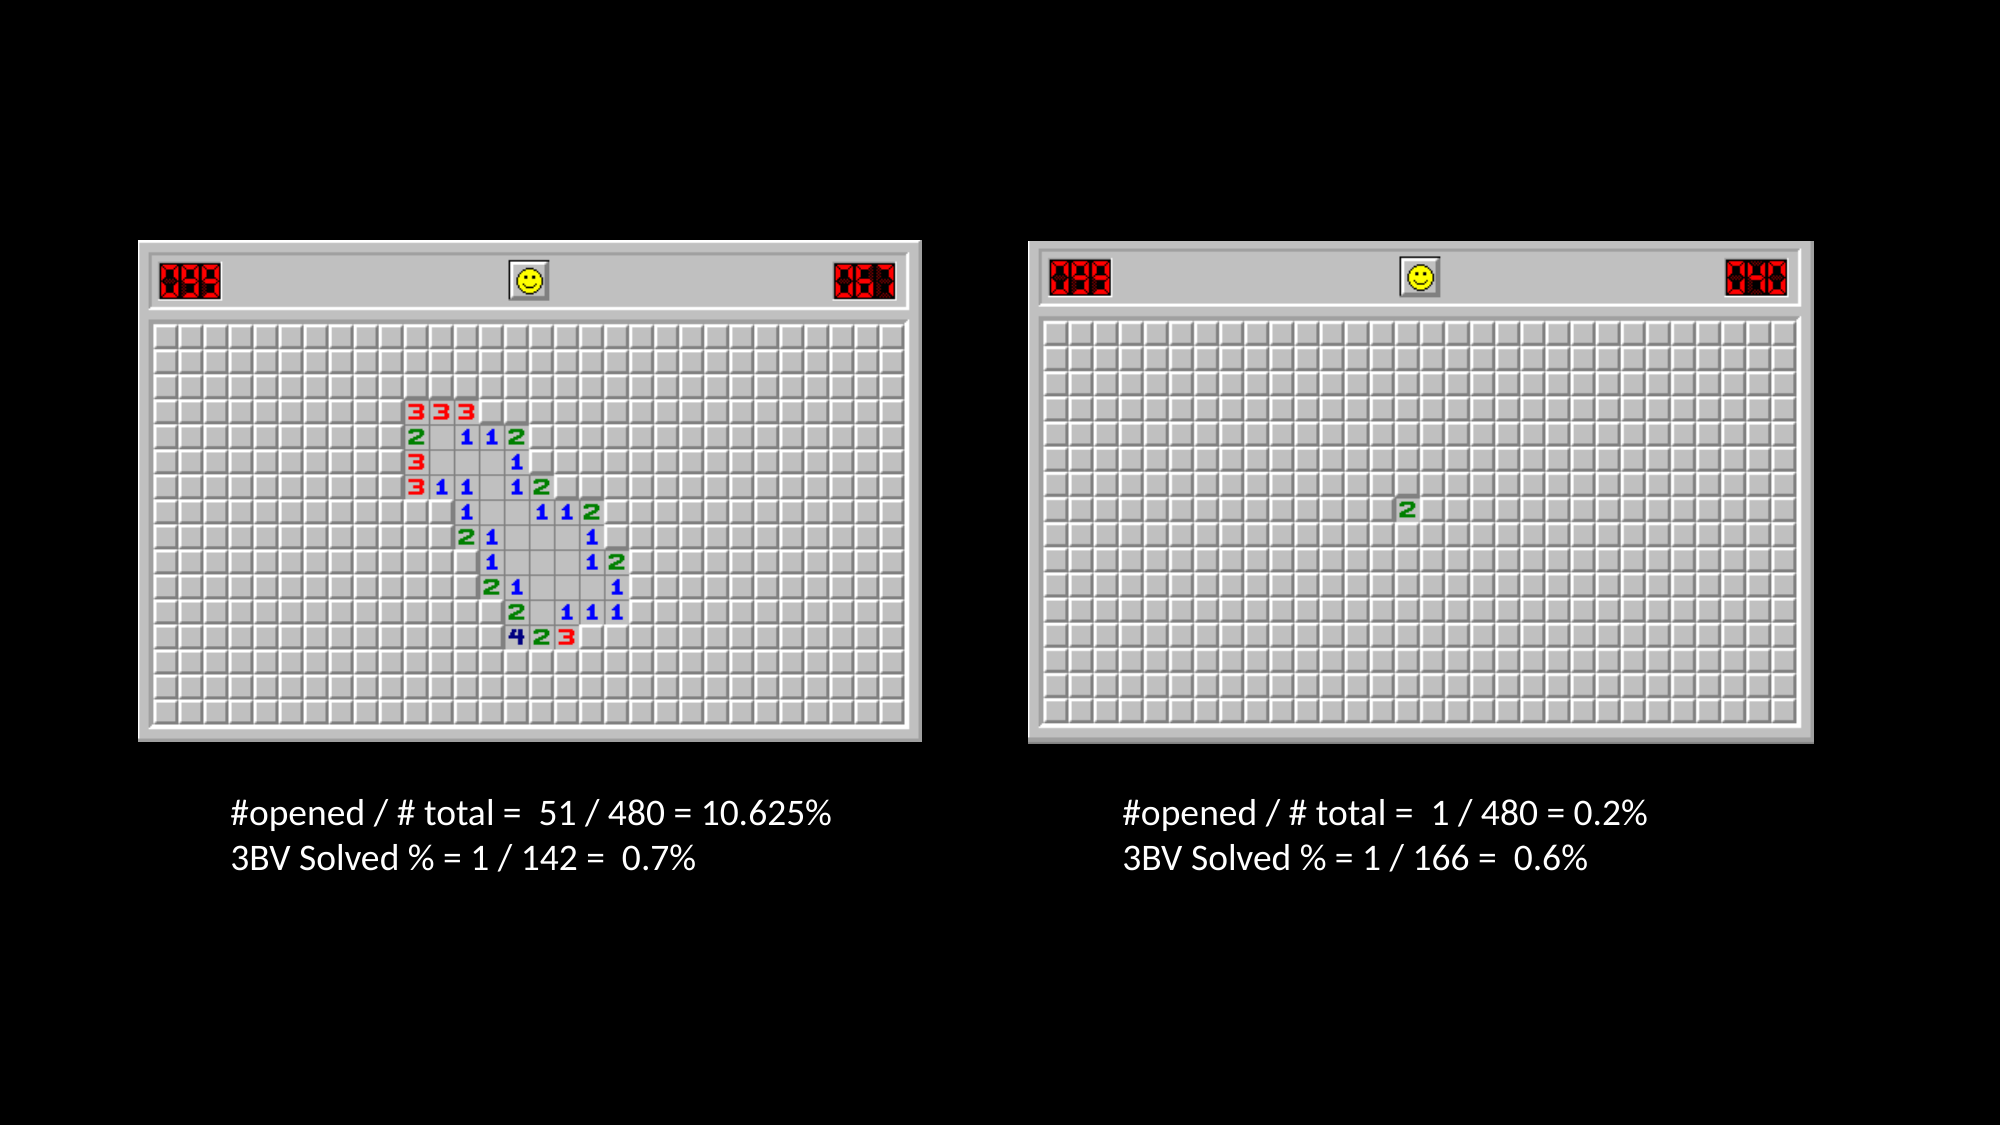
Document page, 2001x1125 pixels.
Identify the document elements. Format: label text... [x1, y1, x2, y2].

picture [1028, 241, 1814, 744]
text_box #opened / # total = 1 / 480 = 0.2% 3BV Solved % = 1 / 166 = 0.6% [1107, 780, 1814, 885]
picture [138, 240, 922, 742]
text_box #opened / # total = 51 / 480 = 10.625% 3BV Solved % = 1 / 142 = 0.7% [215, 780, 922, 885]
